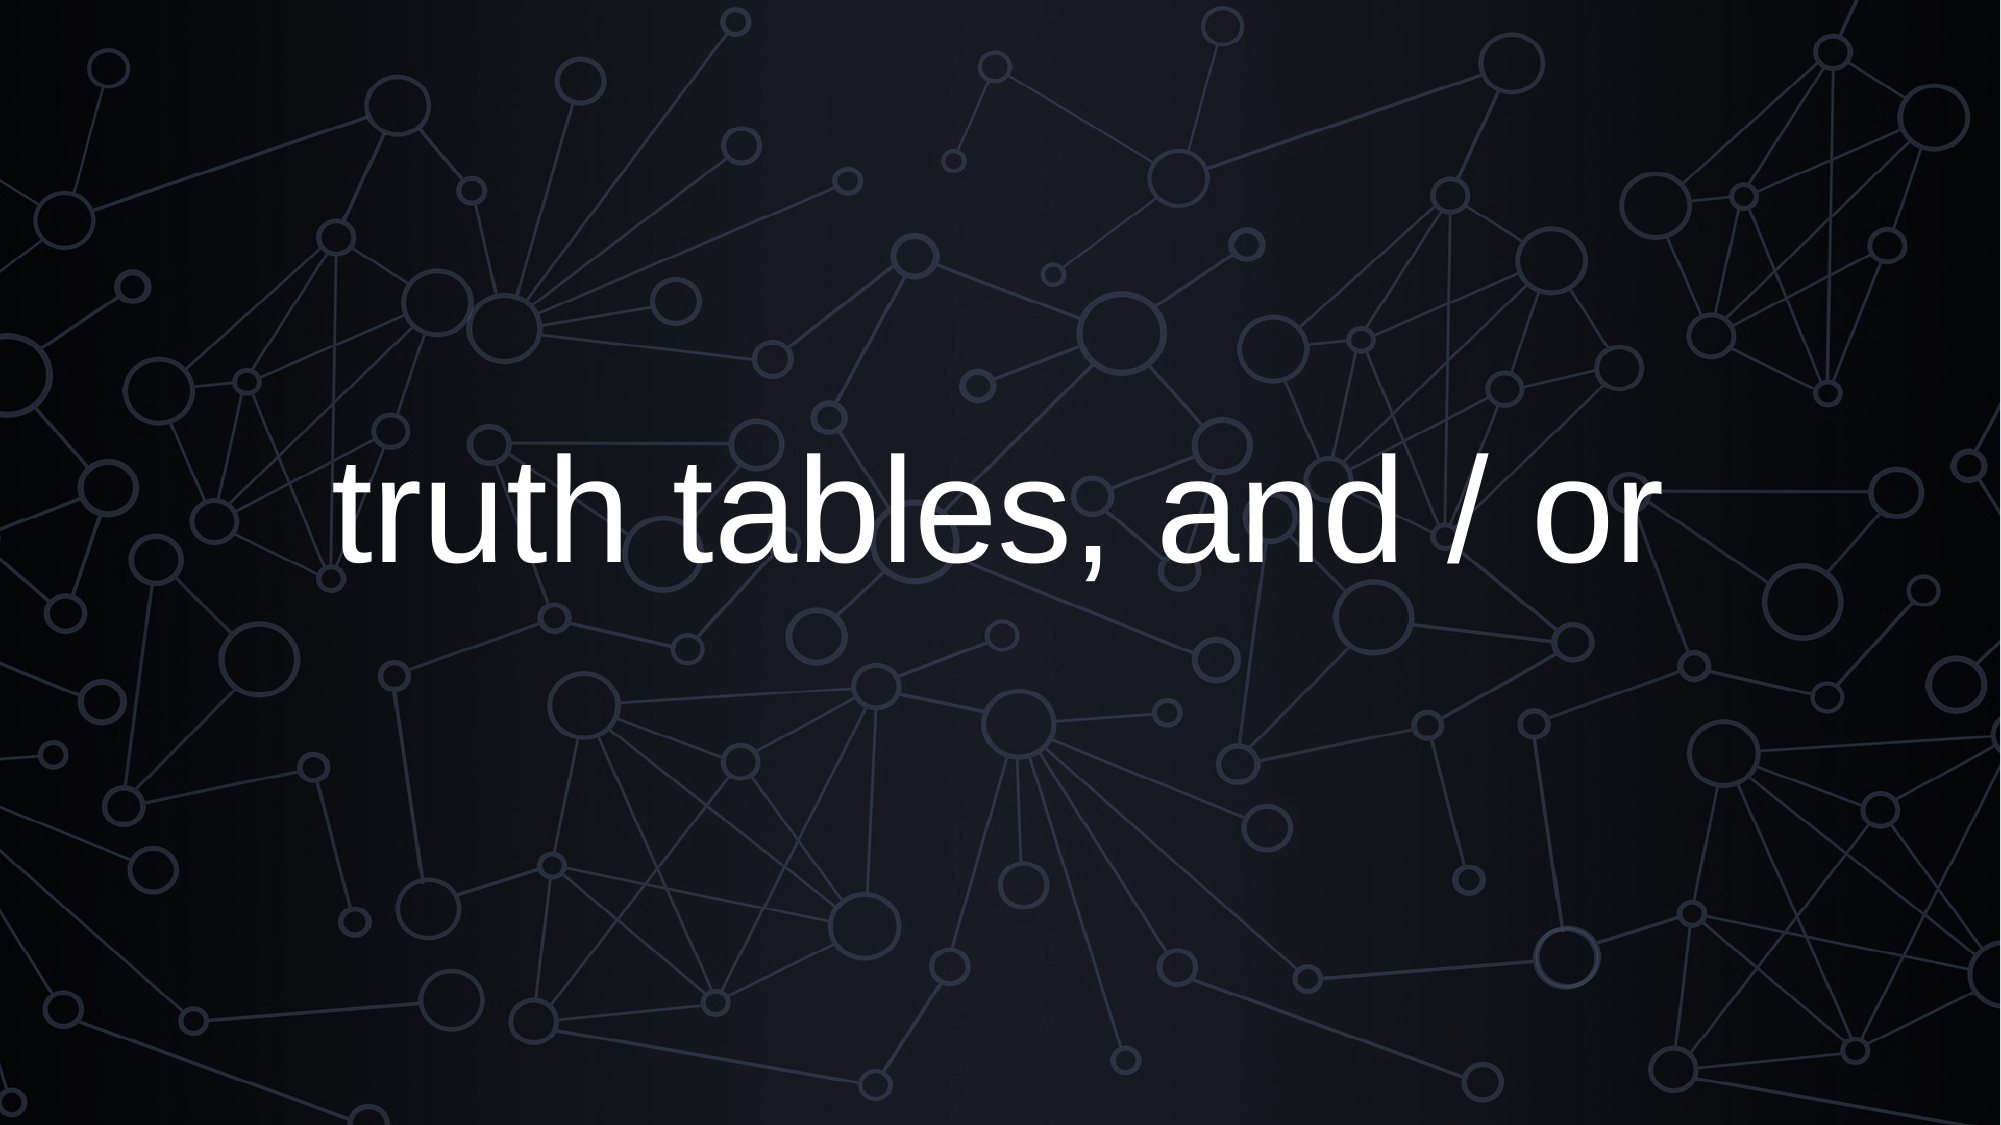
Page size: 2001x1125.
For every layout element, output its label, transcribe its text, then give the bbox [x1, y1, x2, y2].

title truth tables, and / or [136, 280, 1862, 749]
